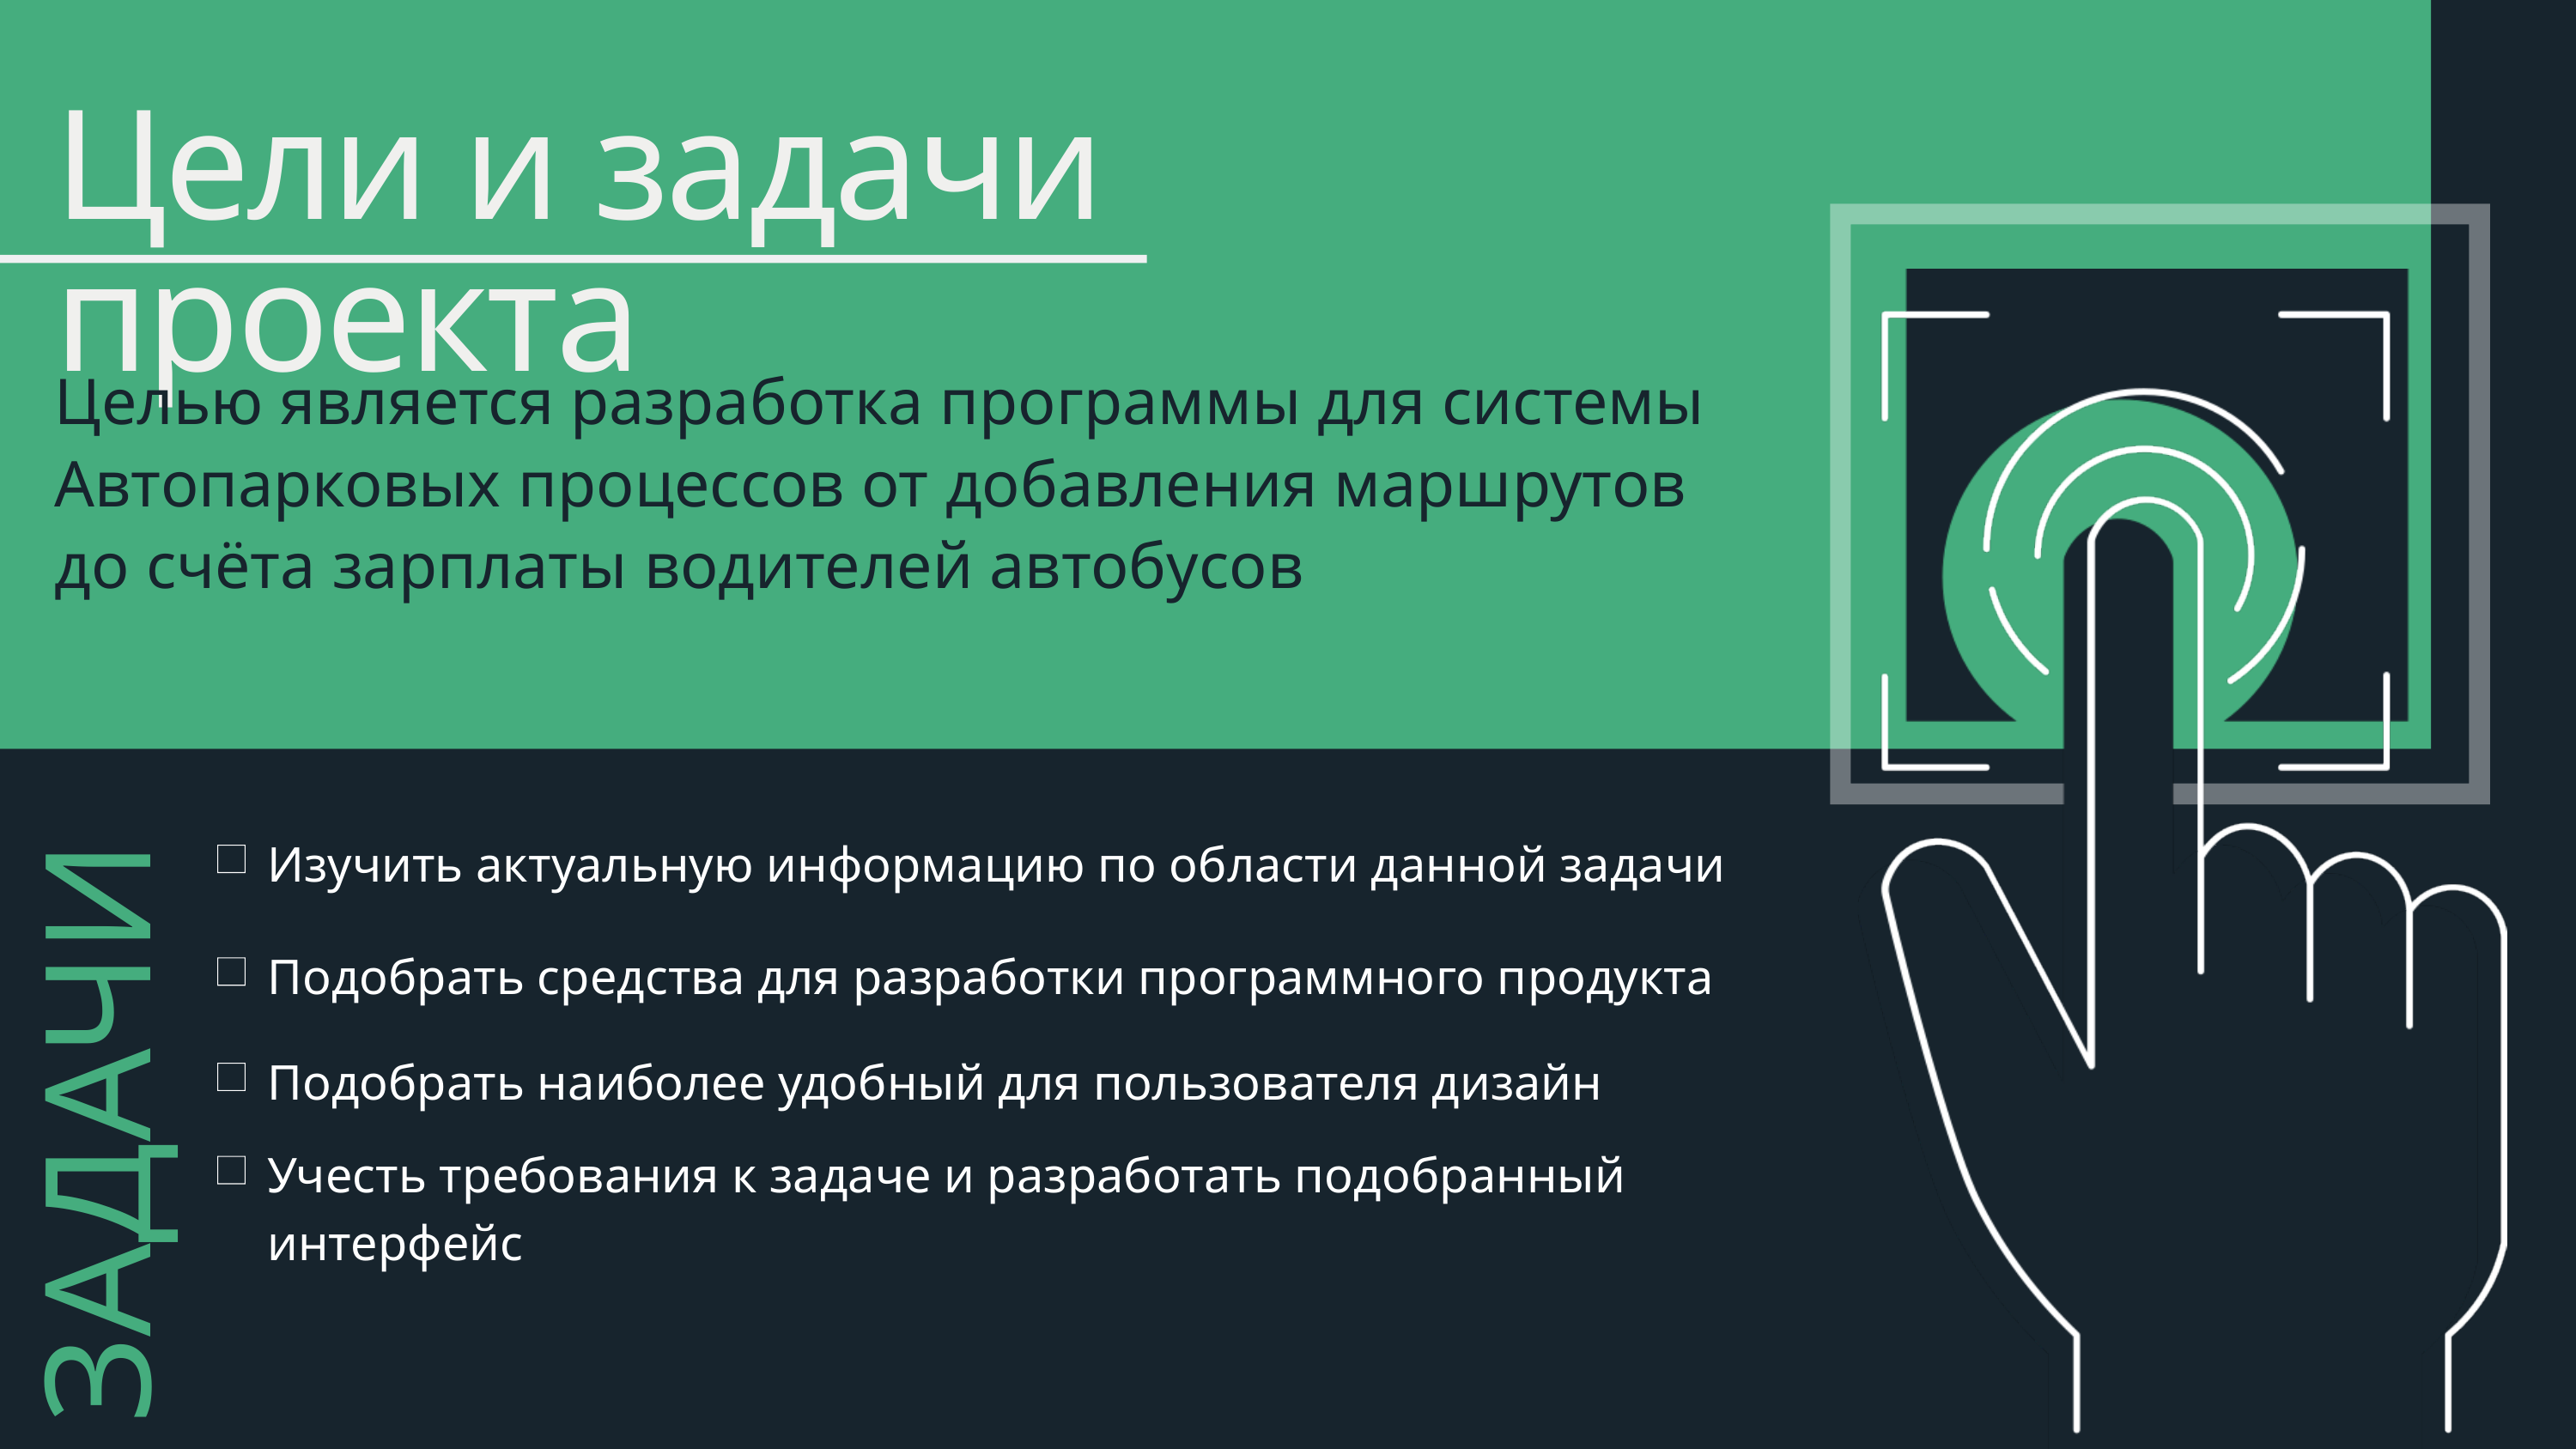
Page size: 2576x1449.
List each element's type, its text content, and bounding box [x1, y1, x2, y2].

text_box Подобрать наиболее удобный для пользователя дизайн [267, 1041, 1771, 1110]
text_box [0, 223, 1147, 293]
text_box ЗАДАЧИ [0, 703, 180, 1423]
text_box Учесть требования к задаче и разработать подобранный интерфейс [267, 1135, 1771, 1270]
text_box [216, 1155, 246, 1185]
text_box Цели и задачи проекта [54, 97, 1625, 355]
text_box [216, 844, 246, 874]
picture [1857, 269, 2507, 1449]
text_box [1830, 203, 2491, 805]
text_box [216, 957, 246, 986]
text_box Изучить актуальную информацию по области данной задачи [267, 824, 1771, 892]
text_box Целью является разработка программы для системы Автопарковых процессов от добавления маршрутов до счёта зарплаты водителей автобусов [54, 355, 1740, 602]
text_box [0, 0, 2432, 749]
text_box Подобрать средства для разработки программного продукта [267, 937, 1771, 1004]
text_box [216, 1062, 246, 1092]
